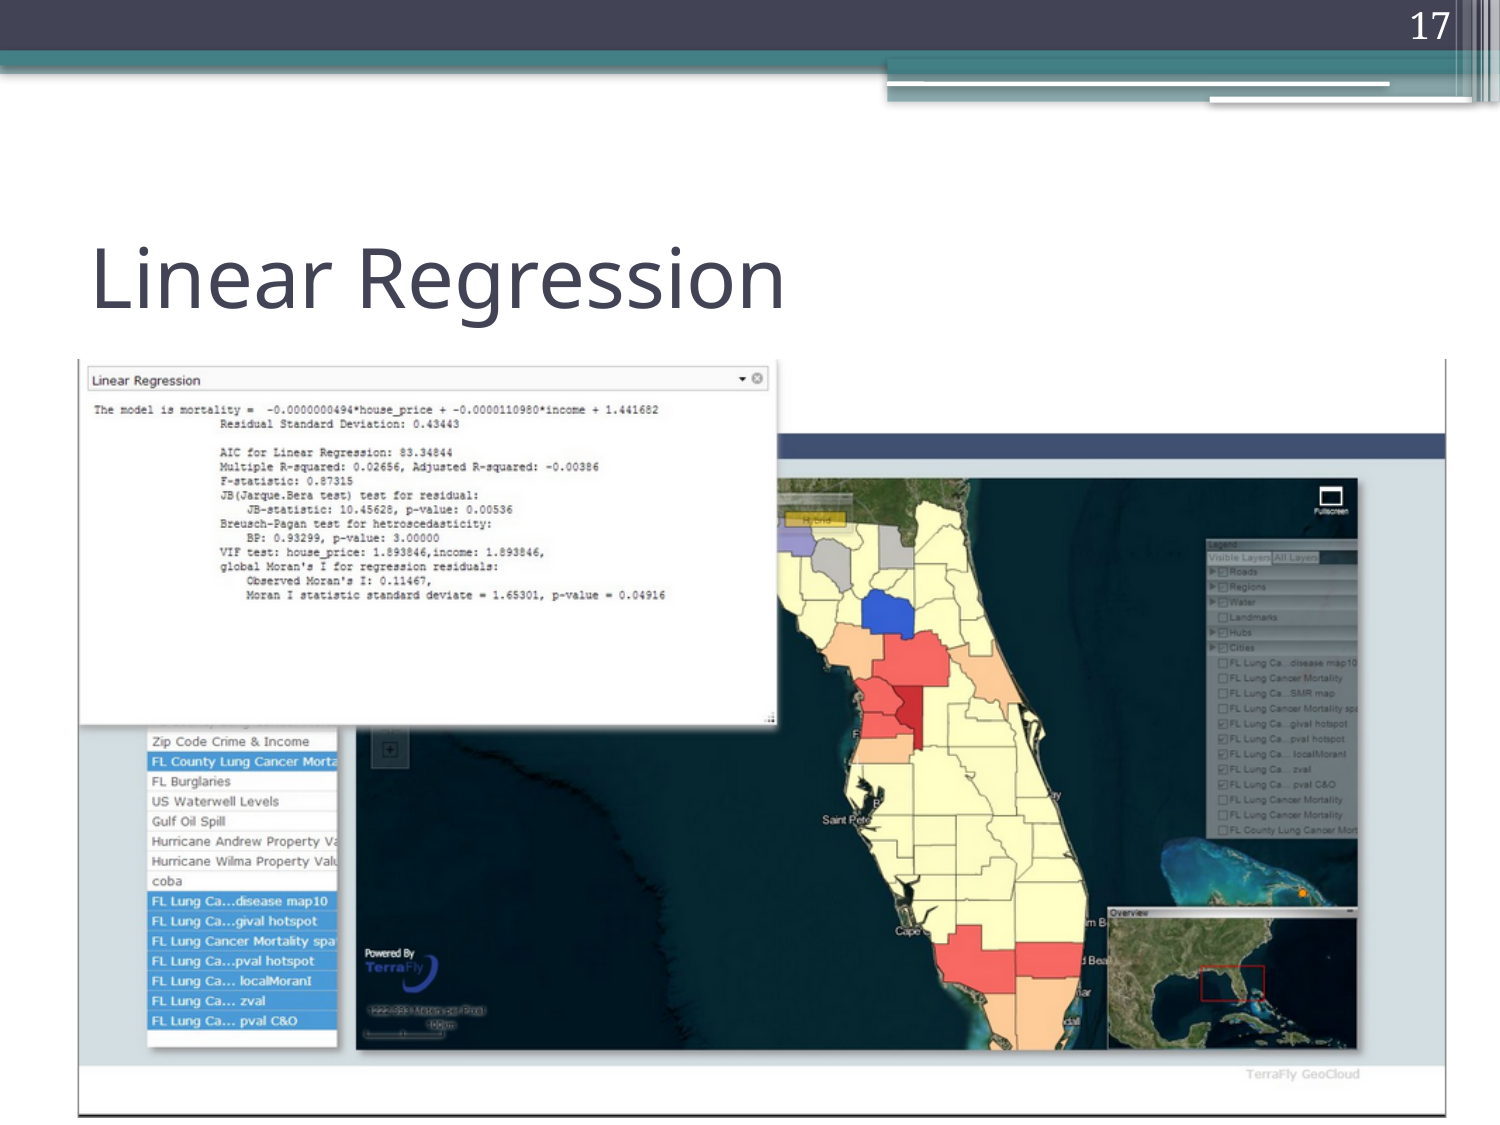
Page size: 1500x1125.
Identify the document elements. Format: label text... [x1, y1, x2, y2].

slide_number 17 [1341, 0, 1466, 61]
picture [74, 359, 1448, 1119]
title Linear Regression [75, 187, 1425, 358]
